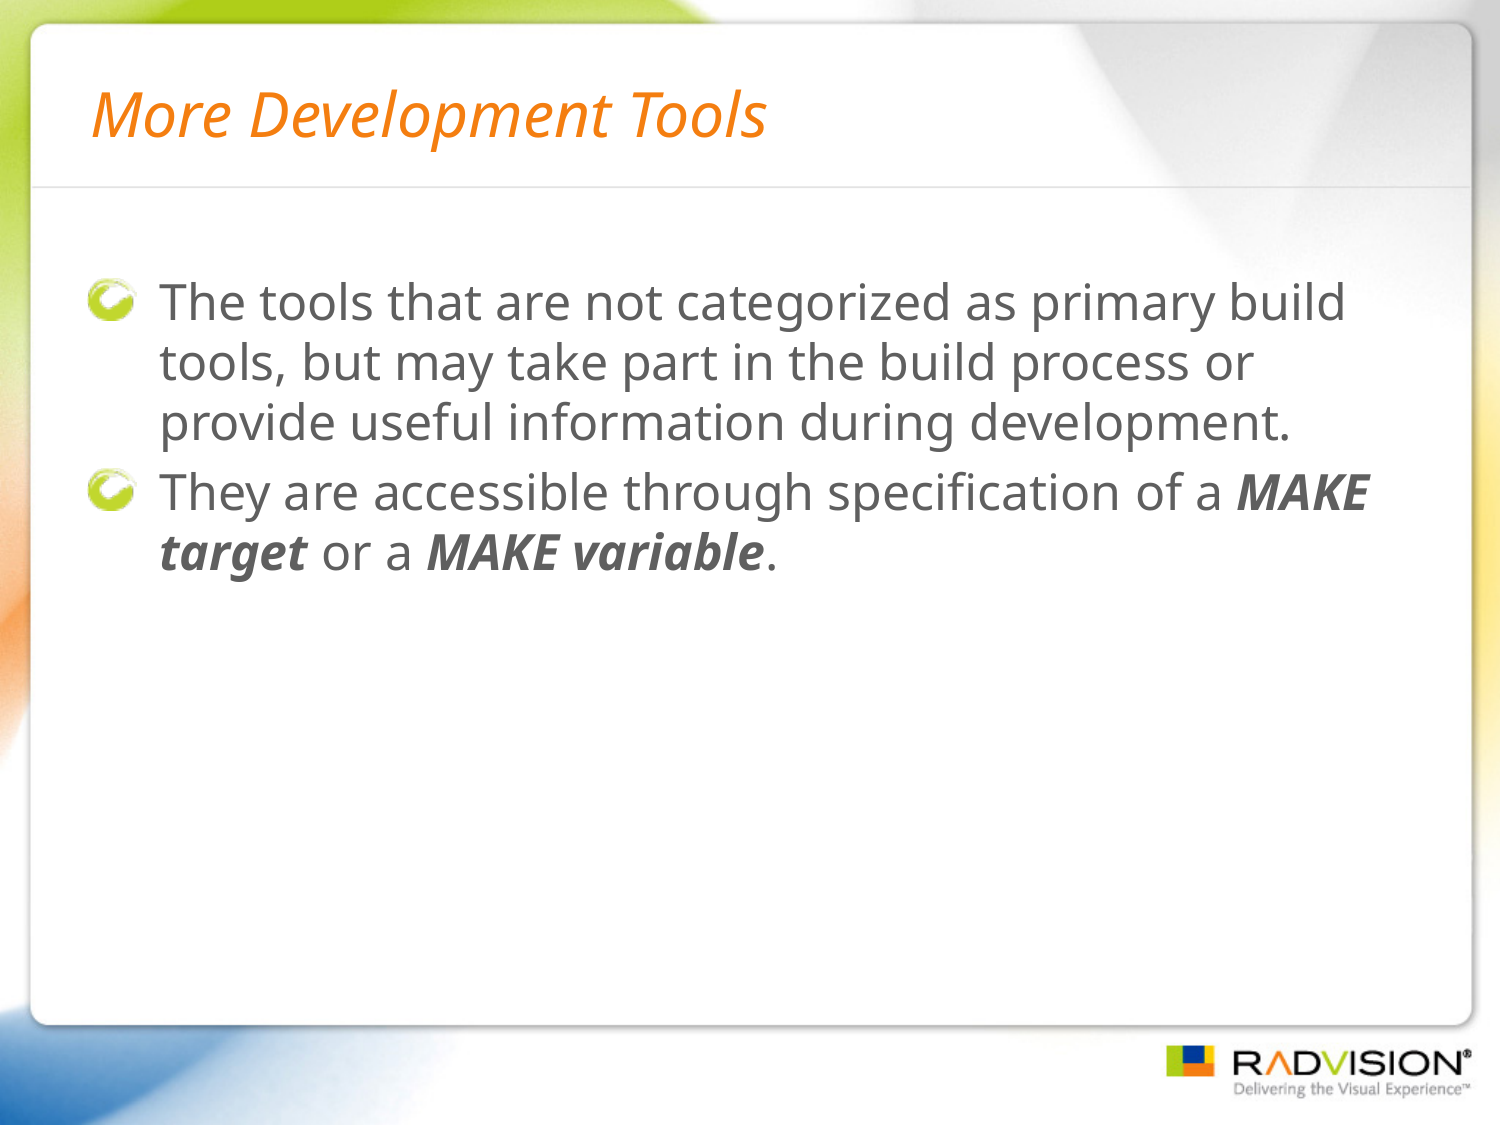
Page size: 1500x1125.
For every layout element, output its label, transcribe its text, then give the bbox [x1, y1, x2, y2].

title More Development Tools [75, 19, 1425, 207]
picture [0, 0, 1500, 1125]
list The tools that are not categorized as primary build tools, but may take part in the build process or provide useful information during development. They are accessible through specification of a MAKE target or a MAKE variable. [64, 262, 1415, 1005]
